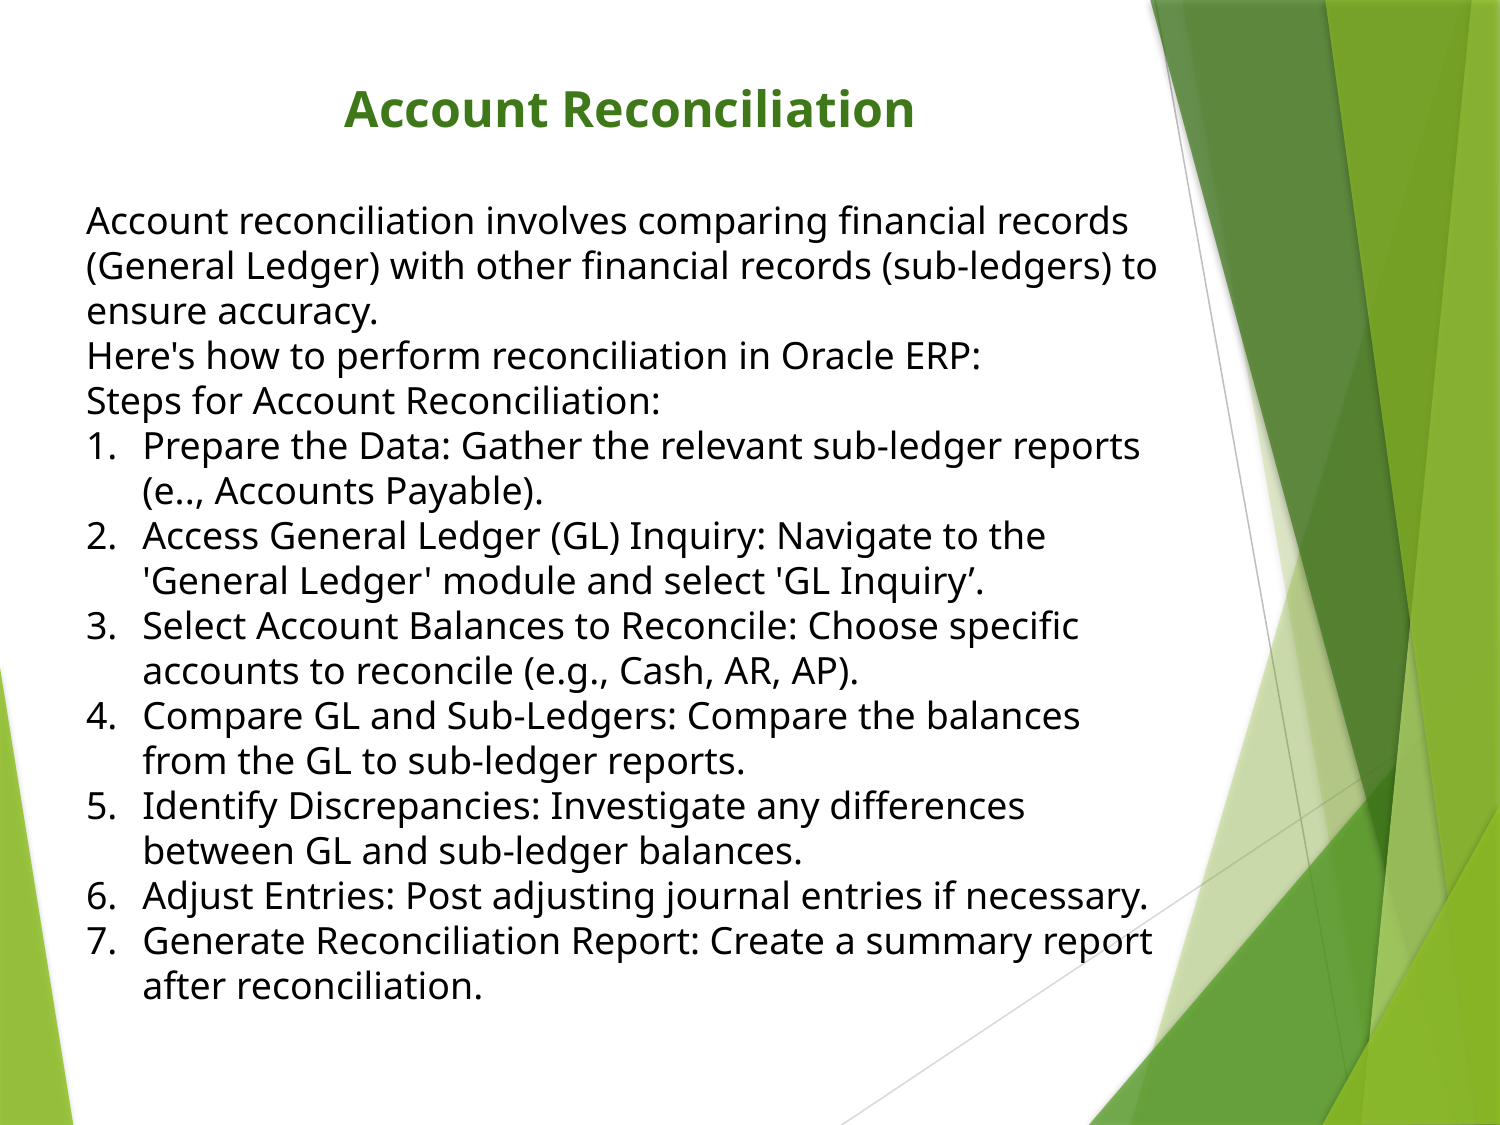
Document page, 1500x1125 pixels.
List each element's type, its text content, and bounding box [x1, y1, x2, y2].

text_box Account Reconciliation Account reconciliation involves comparing financial records (General Ledger) with other financial records (sub-ledgers) to ensure accuracy. Here's how to perform reconciliation in Oracle ERP: Steps for Account Reconciliation: Prepare the Data: Gather the relevant sub-ledger reports (e.., Accounts Payable). Access General Ledger (GL) Inquiry: Navigate to the 'General Ledger' module and select 'GL Inquiry’. Select Account Balances to Reconcile: Choose specific accounts to reconcile (e.g., Cash, AR, AP). Compare GL and Sub-Ledgers: Compare the balances from the GL to sub-ledger reports. Identify Discrepancies: Investigate any differences between GL and sub-ledger balances. Adjust Entries: Post adjusting journal entries if necessary. Generate Reconciliation Report: Create a summary report after reconciliation. [71, 69, 1191, 1015]
